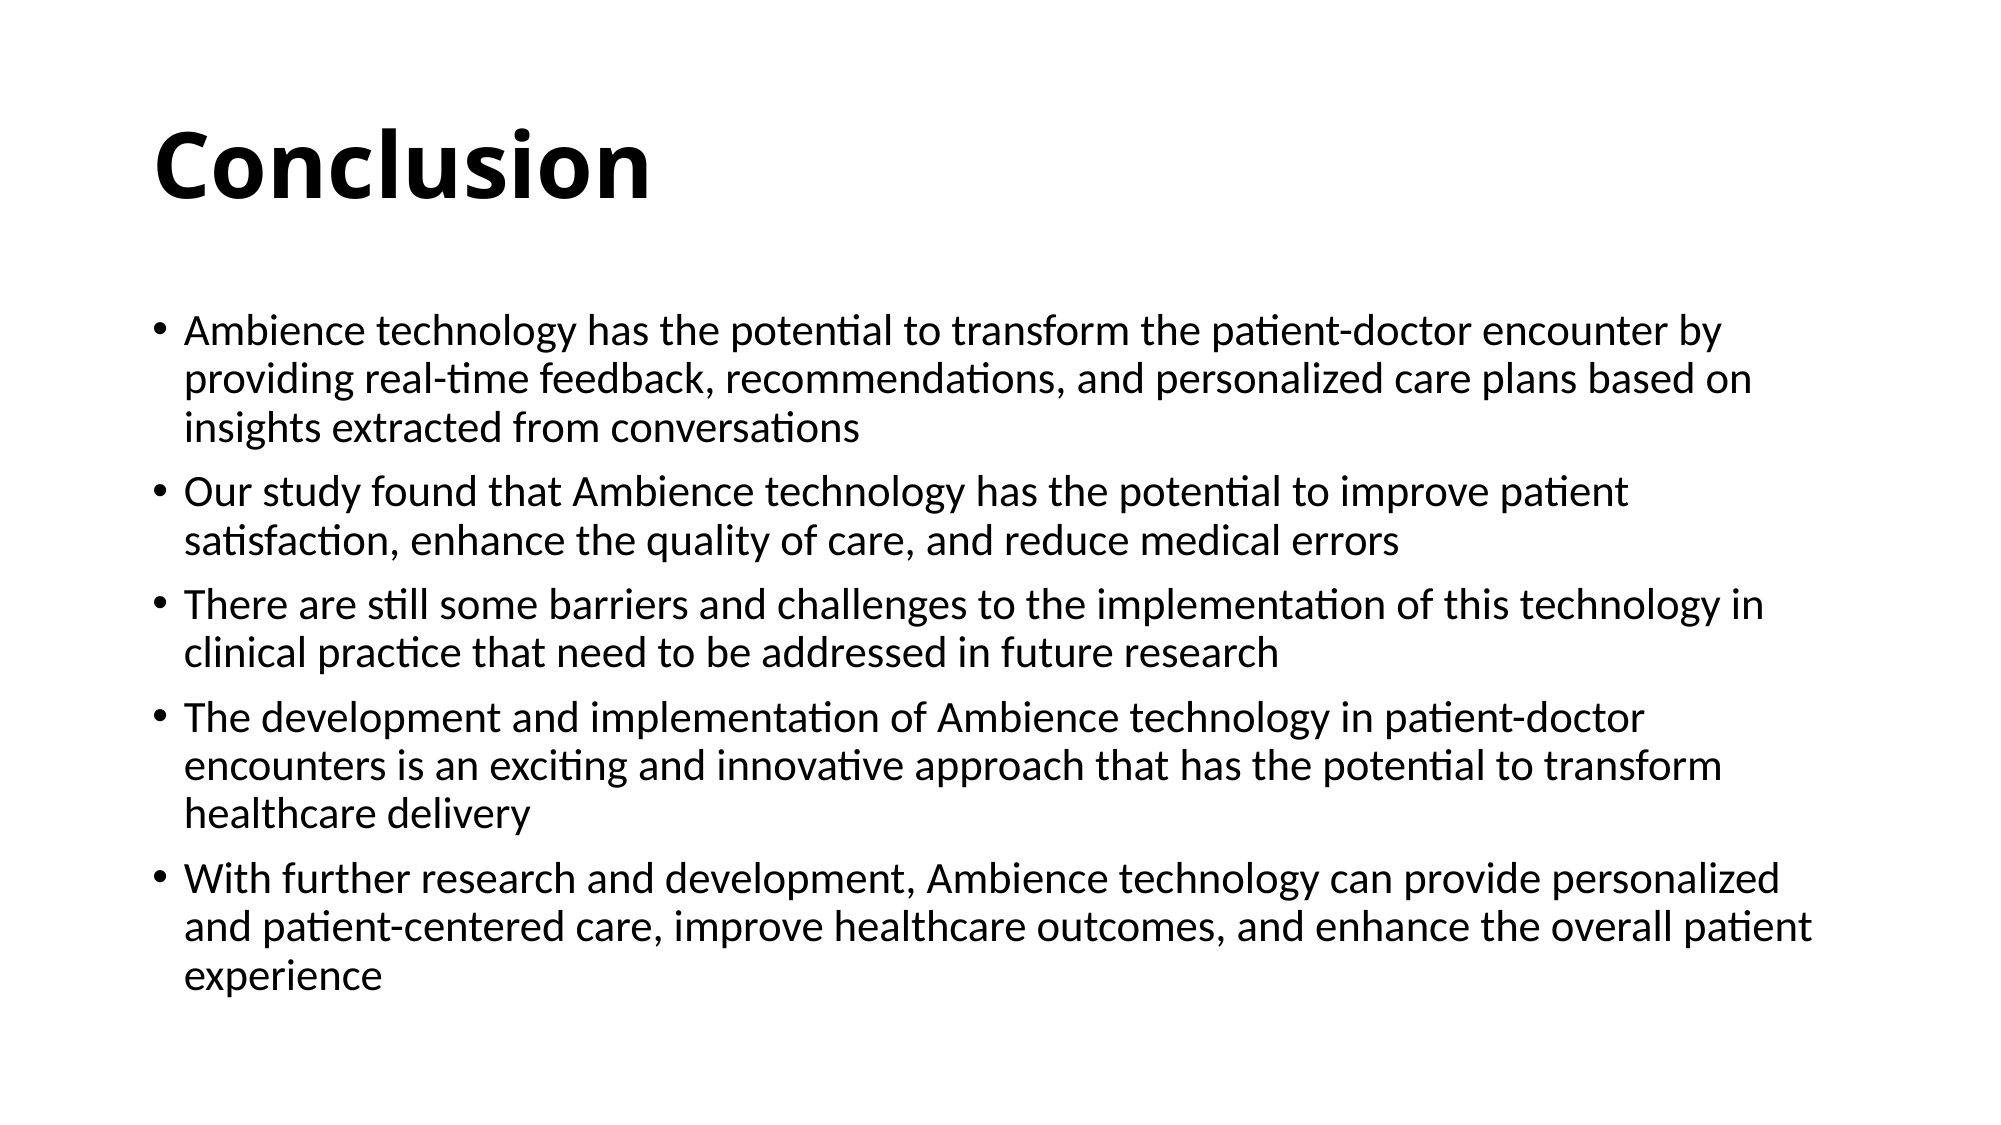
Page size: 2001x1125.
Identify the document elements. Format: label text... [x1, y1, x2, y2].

list Ambience technology has the potential to transform the patient-doctor encounter by providing real-time feedback, recommendations, and personalized care plans based on insights extracted from conversations Our study found that Ambience technology has the potential to improve patient satisfaction, enhance the quality of care, and reduce medical errors There are still some barriers and challenges to the implementation of this technology in clinical practice that need to be addressed in future research The development and implementation of Ambience technology in patient-doctor encounters is an exciting and innovative approach that has the potential to transform healthcare delivery With further research and development, Ambience technology can provide personalized and patient-centered care, improve healthcare outcomes, and enhance the overall patient experience [137, 299, 1863, 1014]
title Conclusion [137, 59, 1863, 278]
